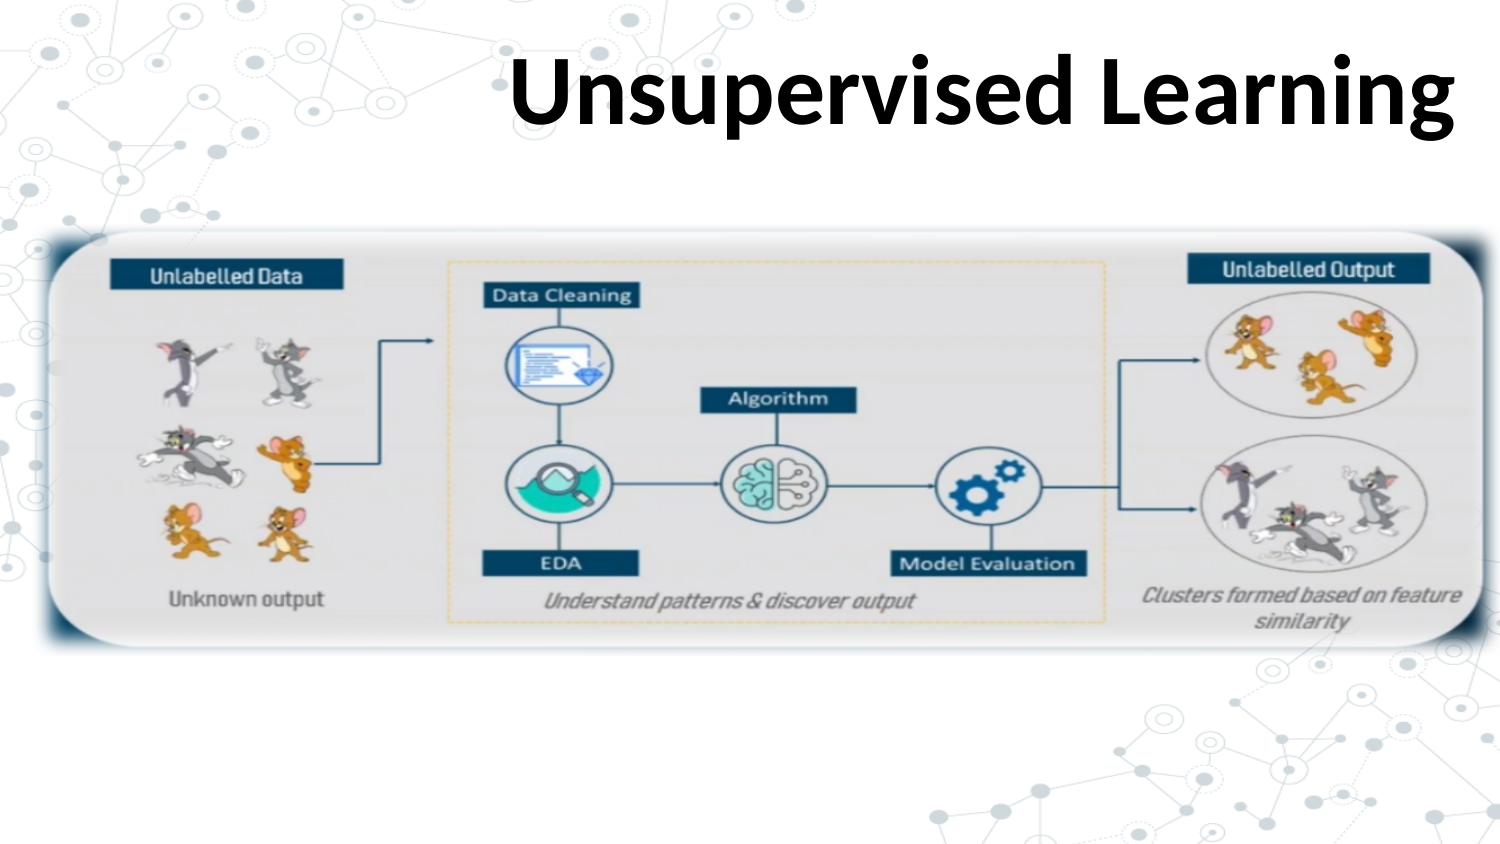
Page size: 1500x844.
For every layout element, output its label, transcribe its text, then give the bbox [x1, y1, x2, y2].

title Unsupervised Learning [416, 0, 1500, 160]
picture [0, 0, 1500, 844]
